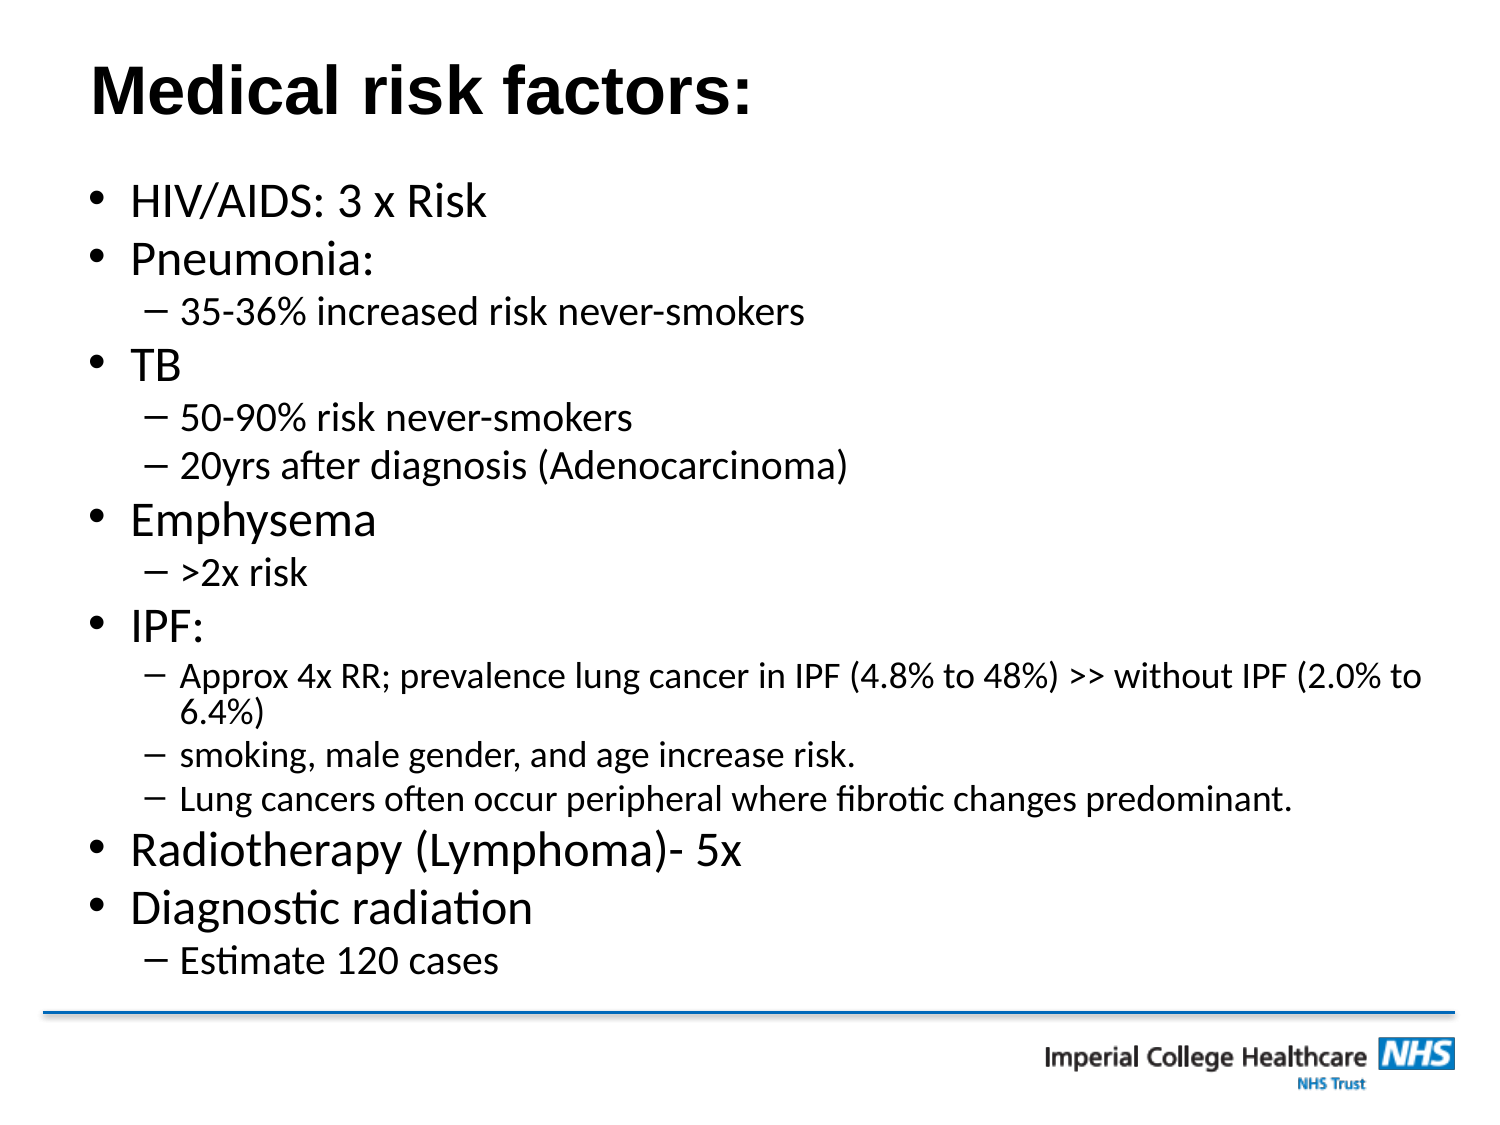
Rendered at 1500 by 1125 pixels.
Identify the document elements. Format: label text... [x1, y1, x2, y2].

list HIV/AIDS: 3 x Risk Pneumonia: 35-36% increased risk never-smokers TB 50-90% risk never-smokers 20yrs after diagnosis (Adenocarcinoma) Emphysema >2x risk IPF: Approx 4x RR; prevalence lung cancer in IPF (4.8% to 48%) >> without IPF (2.0% to 6.4%) smoking, male gender, and age increase risk. Lung cancers often occur peripheral where fibrotic changes predominant. Radiotherapy (Lymphoma)- 5x Diagnostic radiation Estimate 120 cases [73, 171, 1473, 1027]
title Medical risk factors: [75, 38, 1426, 226]
